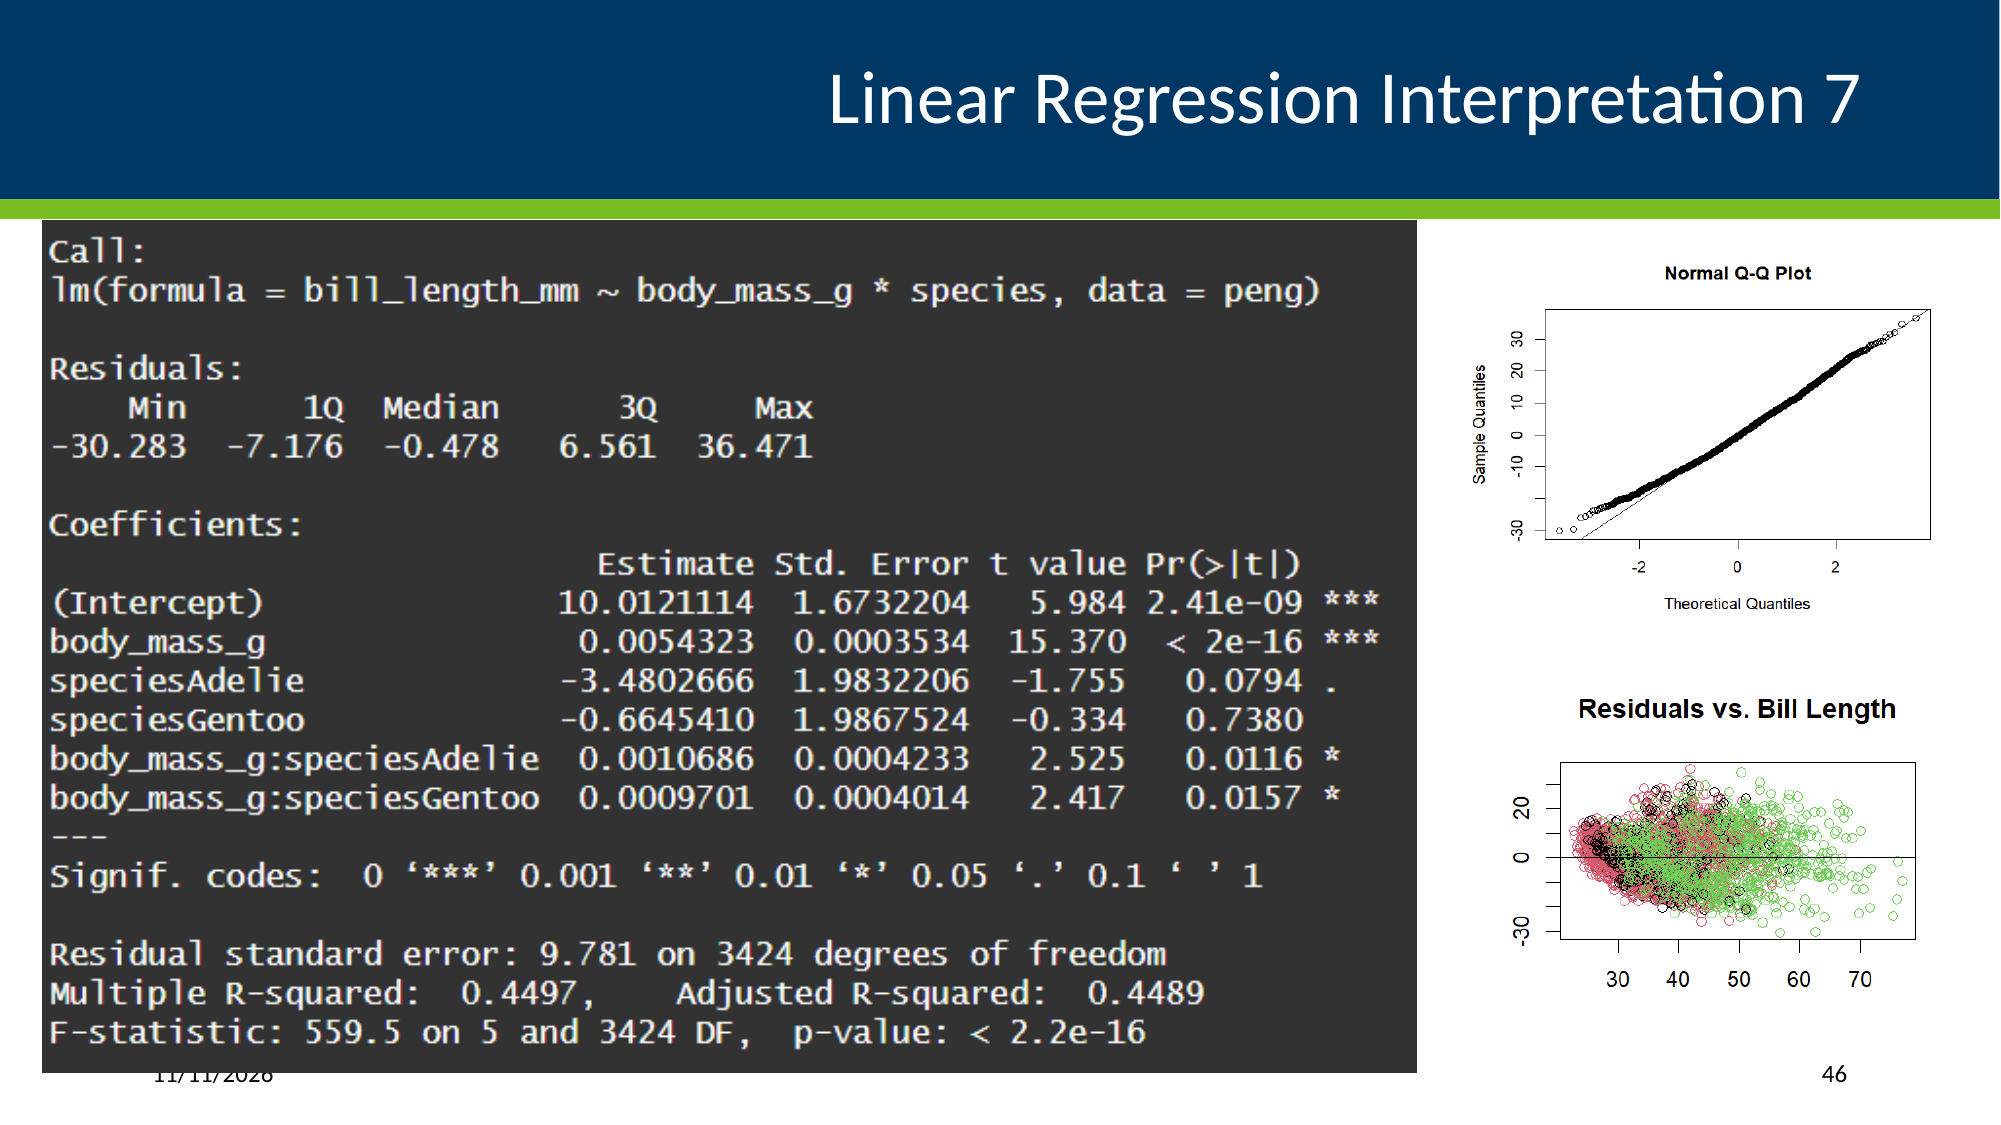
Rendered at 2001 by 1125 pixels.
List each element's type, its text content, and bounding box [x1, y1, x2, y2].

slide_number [137, 1073, 361, 1103]
slide_number 46 [1622, 1042, 1863, 1103]
picture [1494, 664, 1933, 1006]
picture [42, 220, 1418, 1073]
picture [1470, 234, 1958, 628]
title Linear Regression Interpretation 7 [137, 0, 1863, 200]
